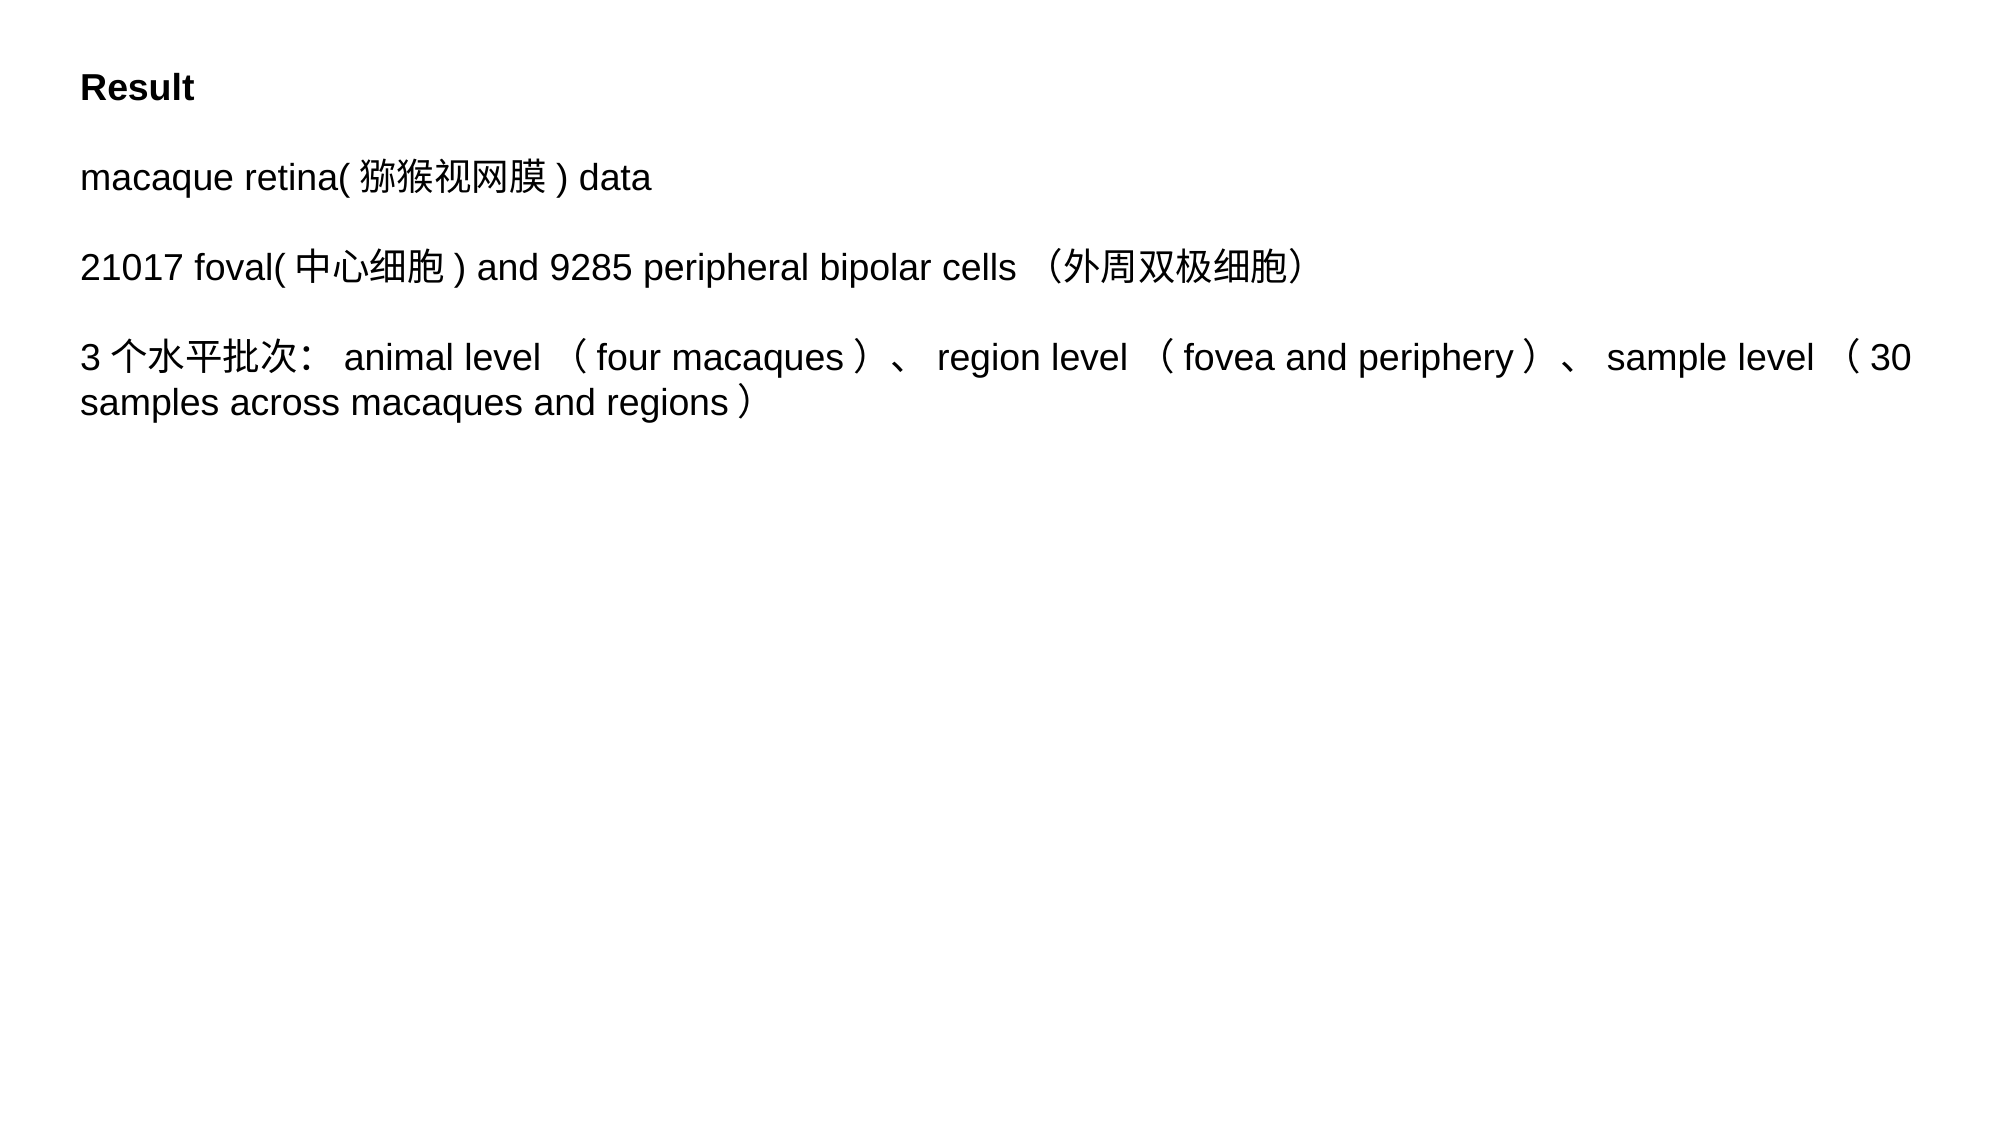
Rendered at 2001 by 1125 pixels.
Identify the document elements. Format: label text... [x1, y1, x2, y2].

text_box Result macaque retina(猕猴视网膜) data 21017 foval(中心细胞) and 9285 peripheral bipolar cells（外周双极细胞） 3个水平批次：animal level（four macaques）、region level（fovea and periphery）、sample level（30 samples across macaques and regions） [65, 55, 1935, 836]
